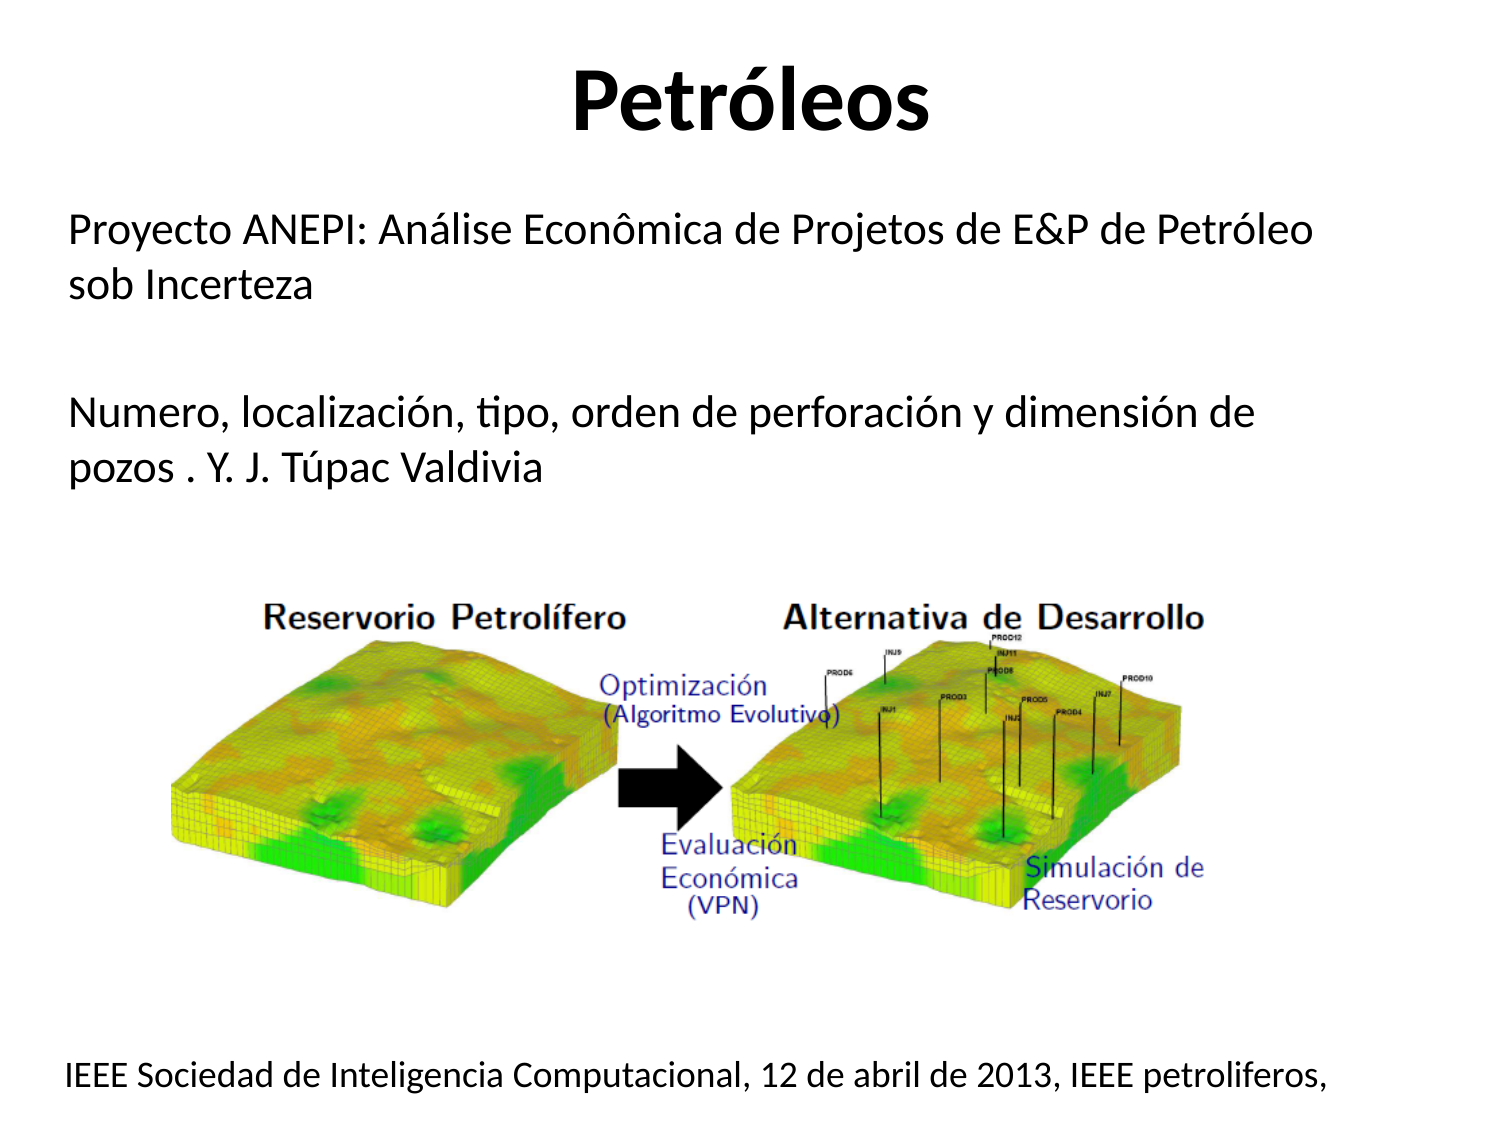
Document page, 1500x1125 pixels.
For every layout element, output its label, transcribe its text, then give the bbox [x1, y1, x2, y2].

title Petróleos [76, 0, 1427, 196]
list Proyecto ANEPI: Análise Econômica de Projetos de E&P de Petróleo sob Incerteza Numero, localización, tipo, orden de perforación y dimensión de pozos . Y. J. Túpac Valdivia [53, 191, 1404, 934]
picture [170, 580, 1235, 989]
text_box IEEE Sociedad de Inteligencia Computacional, 12 de abril de 2013, IEEE petroliferos, [49, 1042, 1479, 1102]
